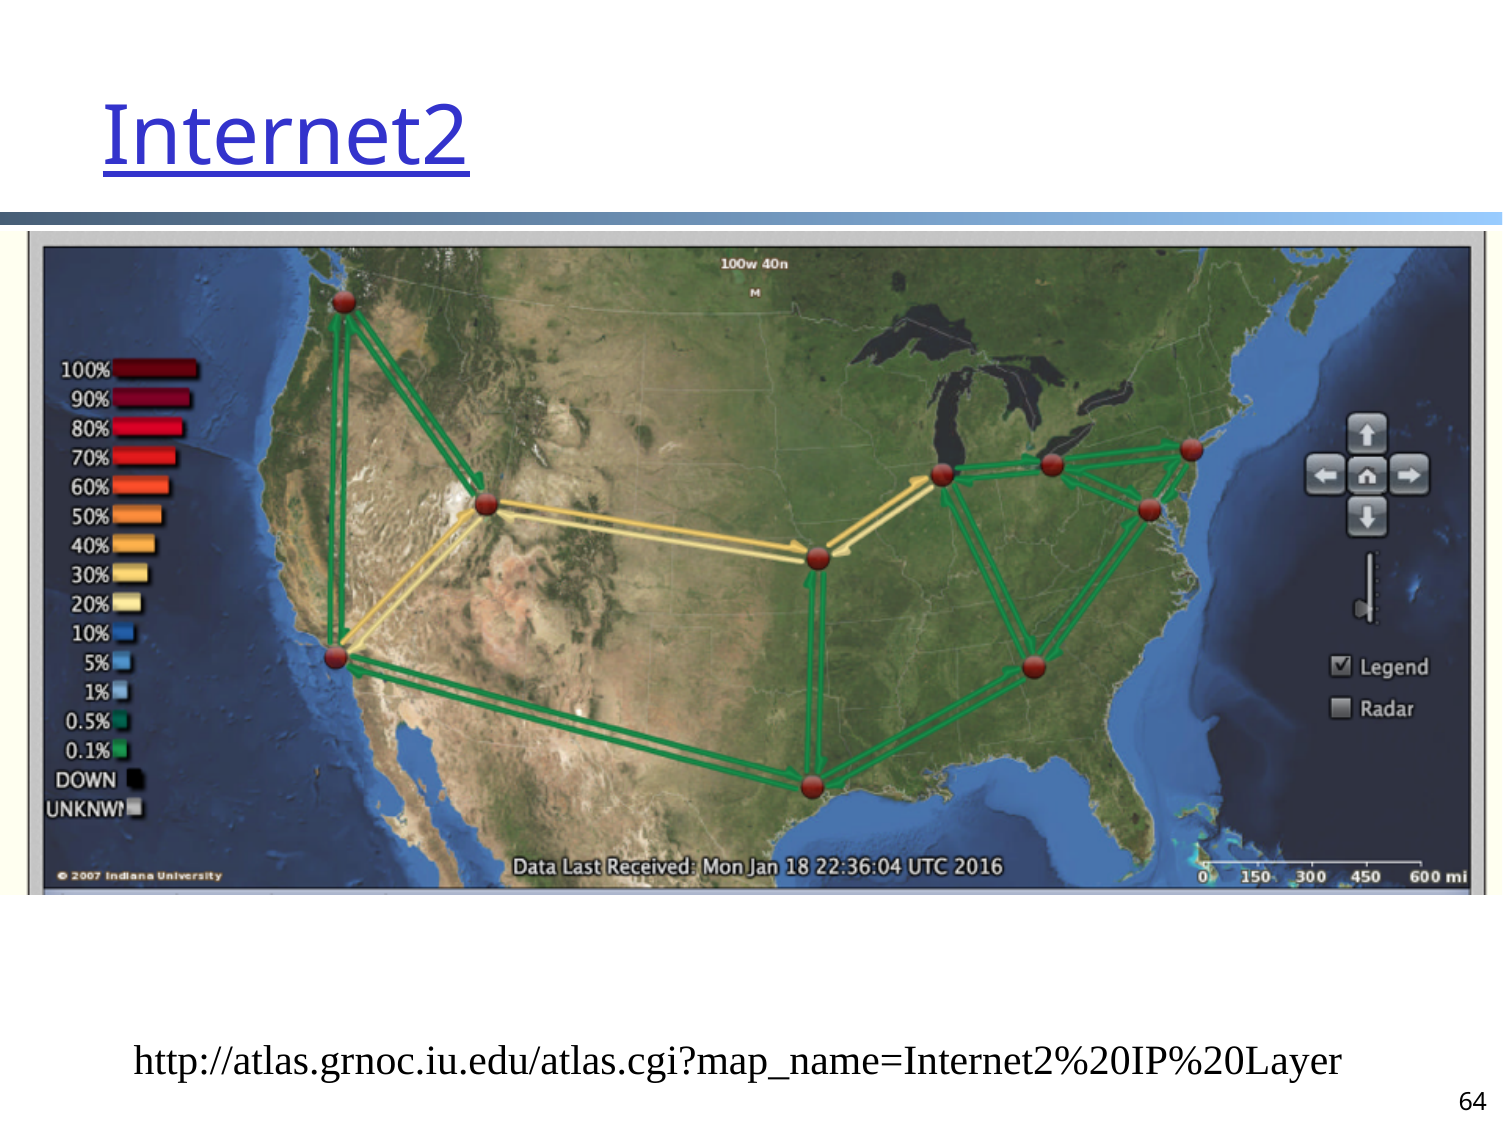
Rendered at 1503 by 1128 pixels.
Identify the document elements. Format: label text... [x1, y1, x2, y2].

title Internet2 [87, 37, 1365, 226]
text_box http://atlas.grnoc.iu.edu/atlas.cgi?map_name=Internet2%20IP%20Layer [63, 1026, 1414, 1091]
slide_number 64 [1151, 1051, 1503, 1128]
picture [0, 230, 1503, 895]
